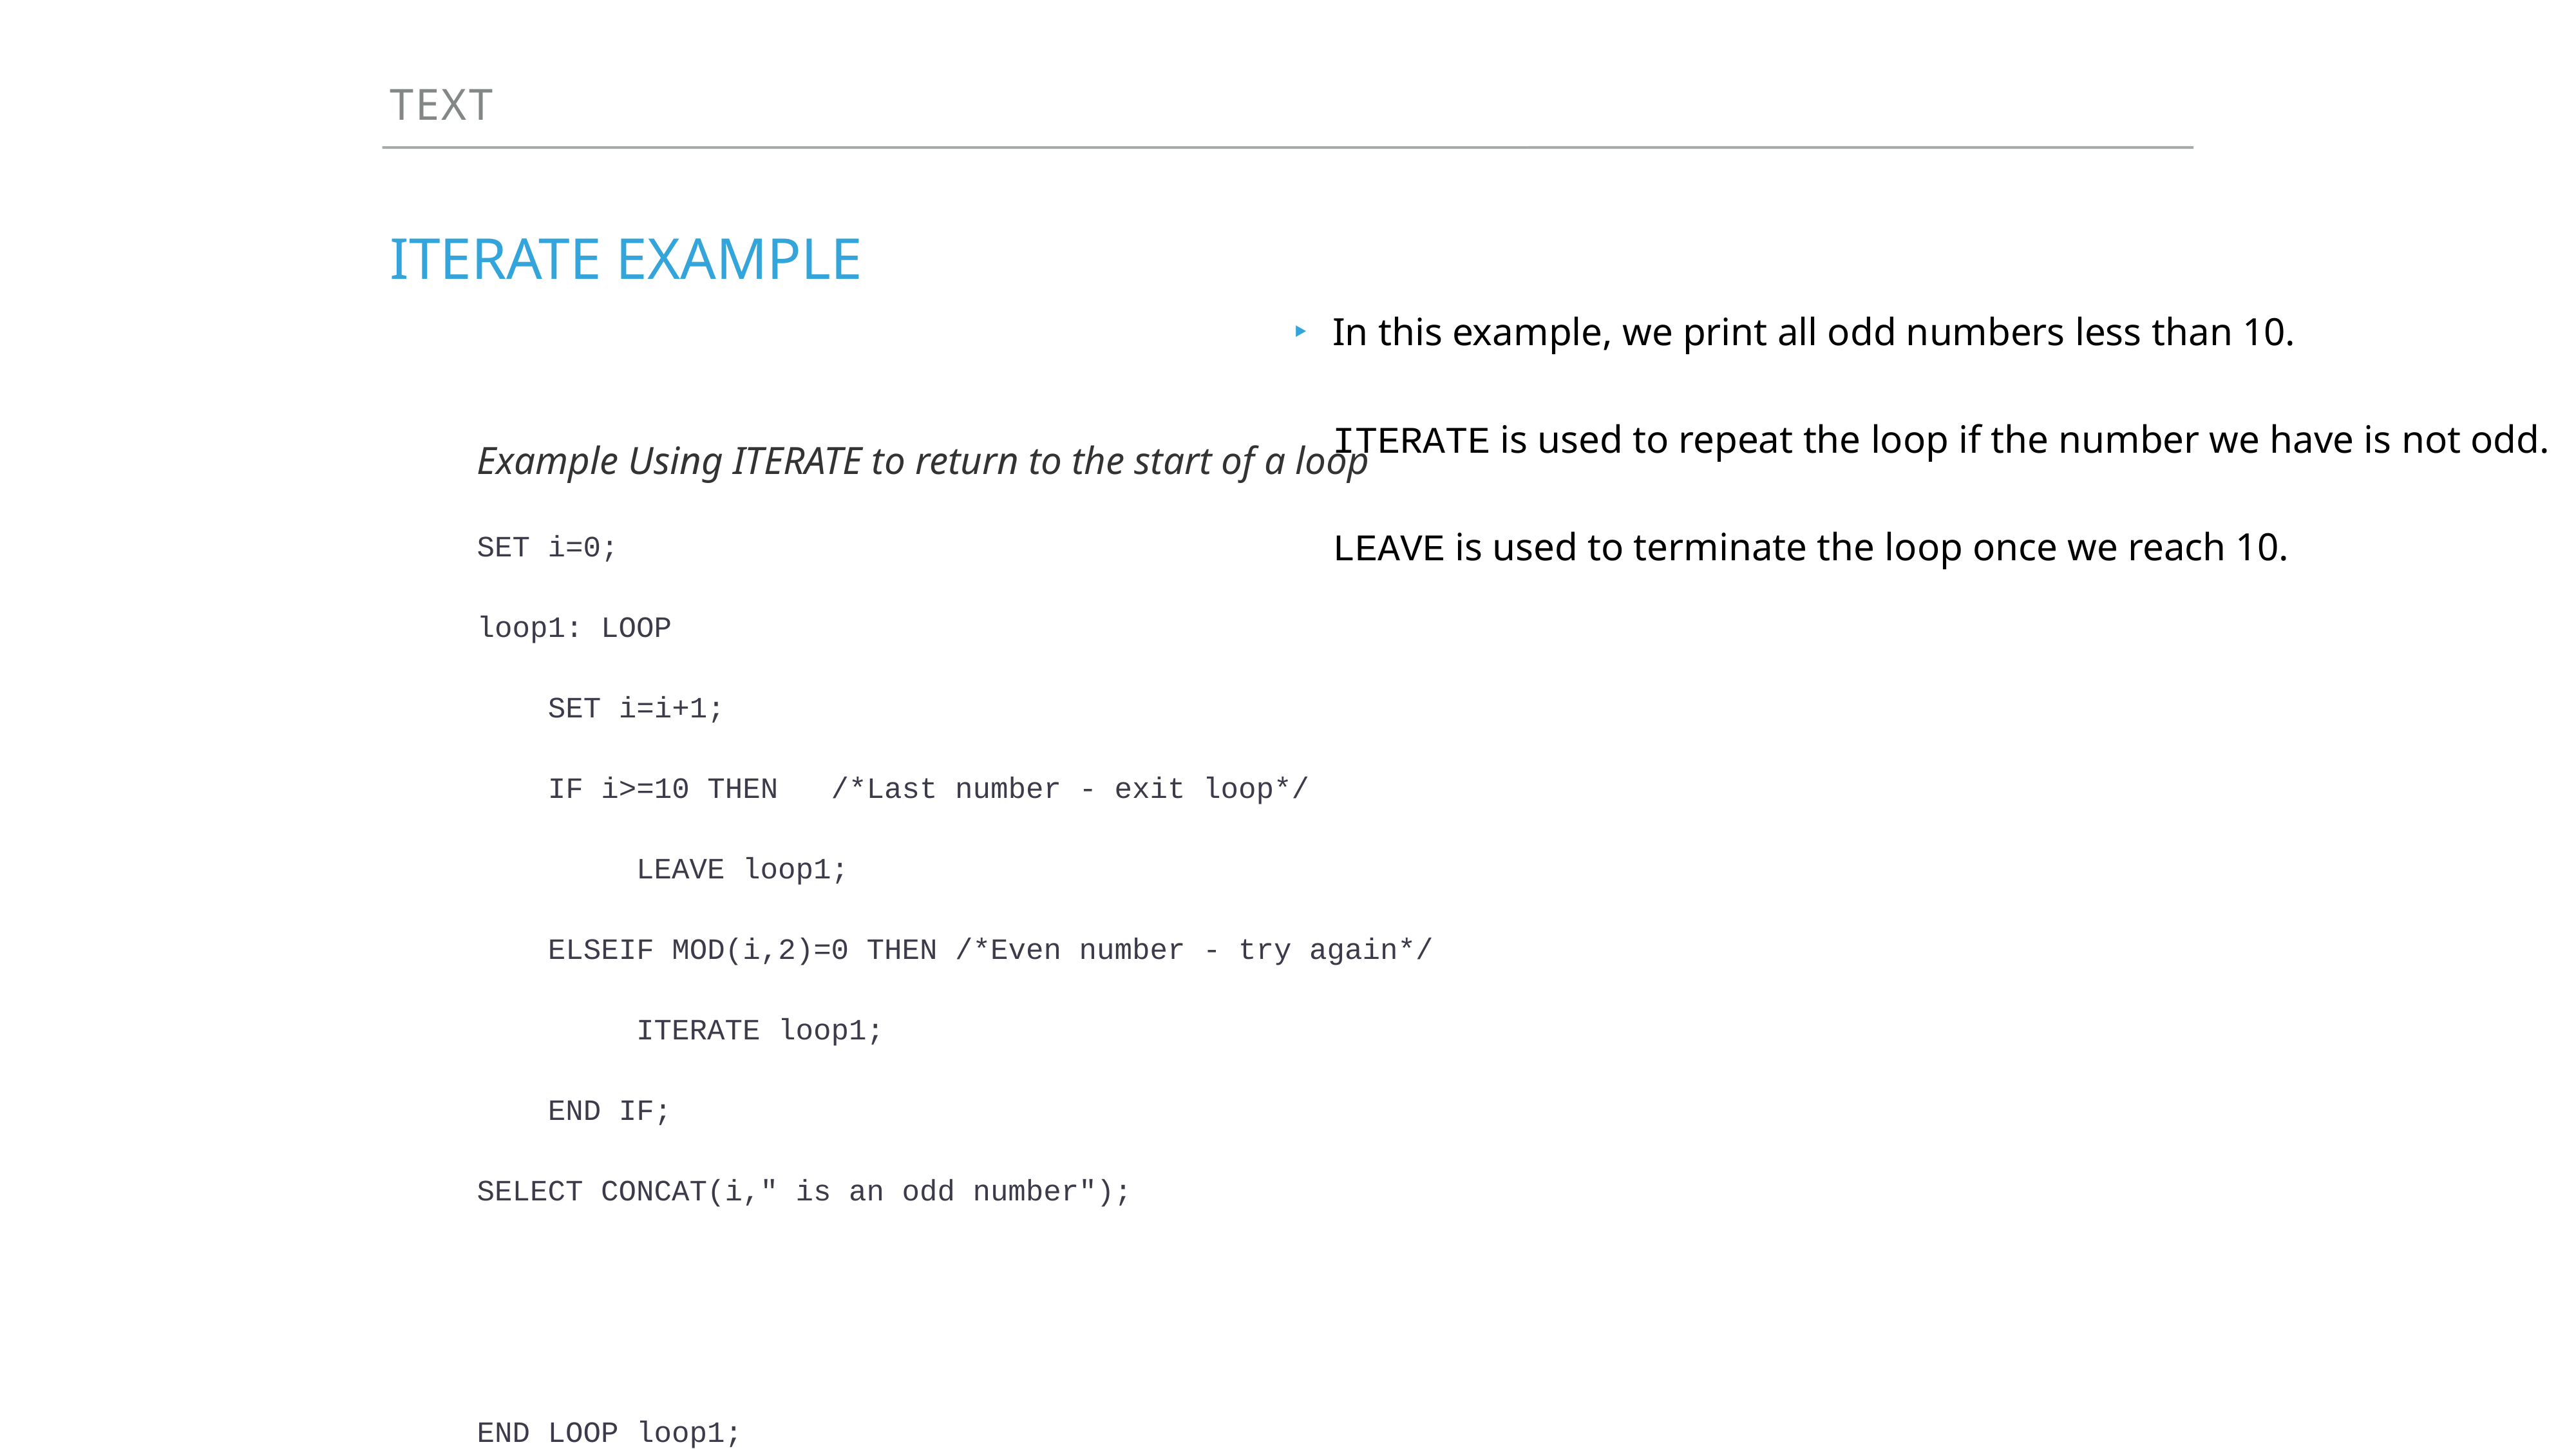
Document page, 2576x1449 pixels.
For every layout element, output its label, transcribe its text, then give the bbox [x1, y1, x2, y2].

text_box In this example, we print all odd numbers less than 10. ITERATE is used to repeat the loop if the number we have is not odd. LEAVE is used to terminate the loop once we reach 10. [1286, 238, 2568, 683]
text_box Example Using ITERATE to return to the start of a loop SET i=0; loop1: LOOP SET i=i+1; IF i>=10 THEN /*Last number - exit loop*/ LEAVE loop1; ELSEIF MOD(i,2)=0 THEN /*Even number - try again*/ ITERATE loop1; END IF; SELECT CONCAT(i," is an odd number"); END LOOP loop1; [469, 366, 1441, 1449]
list Text [382, 67, 2043, 137]
title ITERATE Example [382, 227, 2194, 336]
